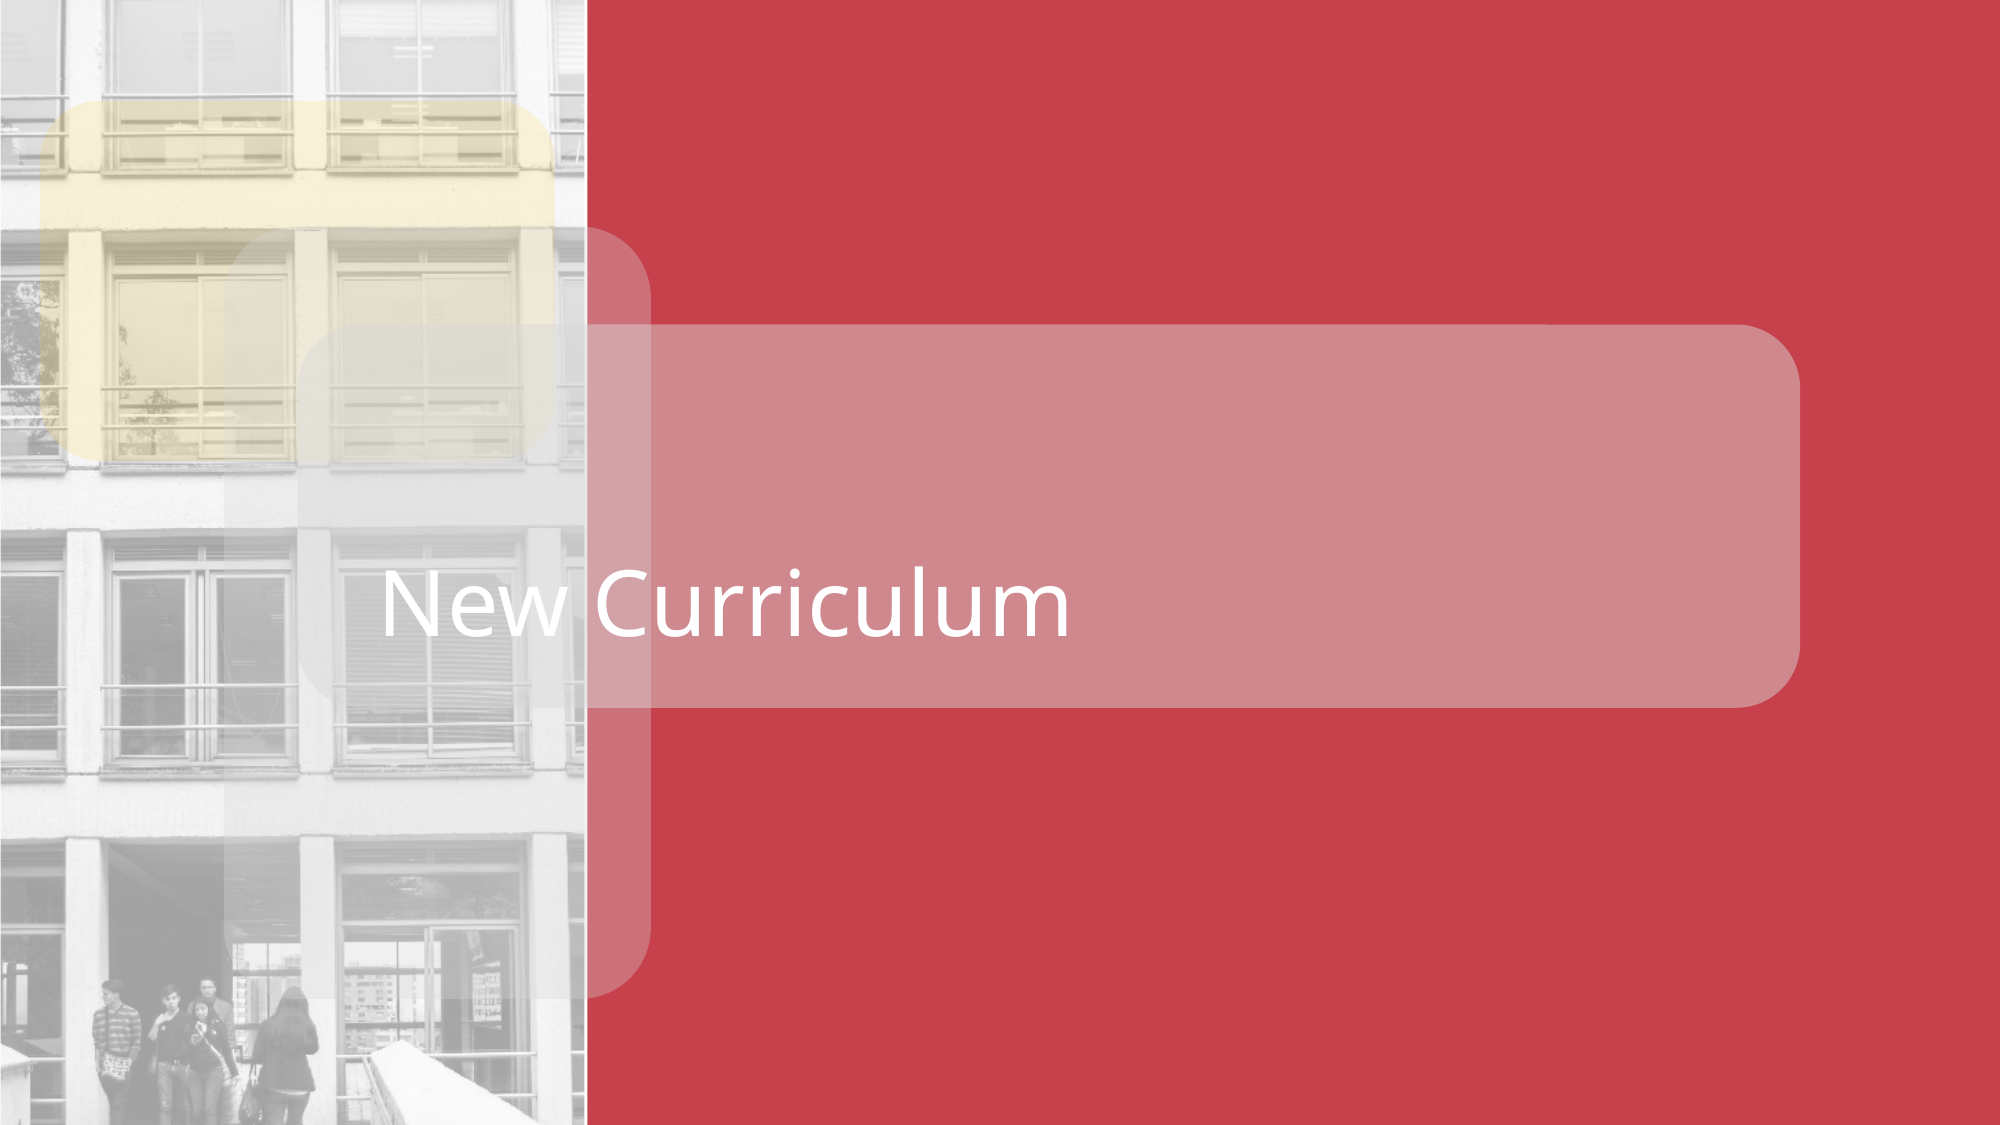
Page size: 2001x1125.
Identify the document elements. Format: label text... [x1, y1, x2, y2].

title New Curriculum [362, 196, 1862, 665]
